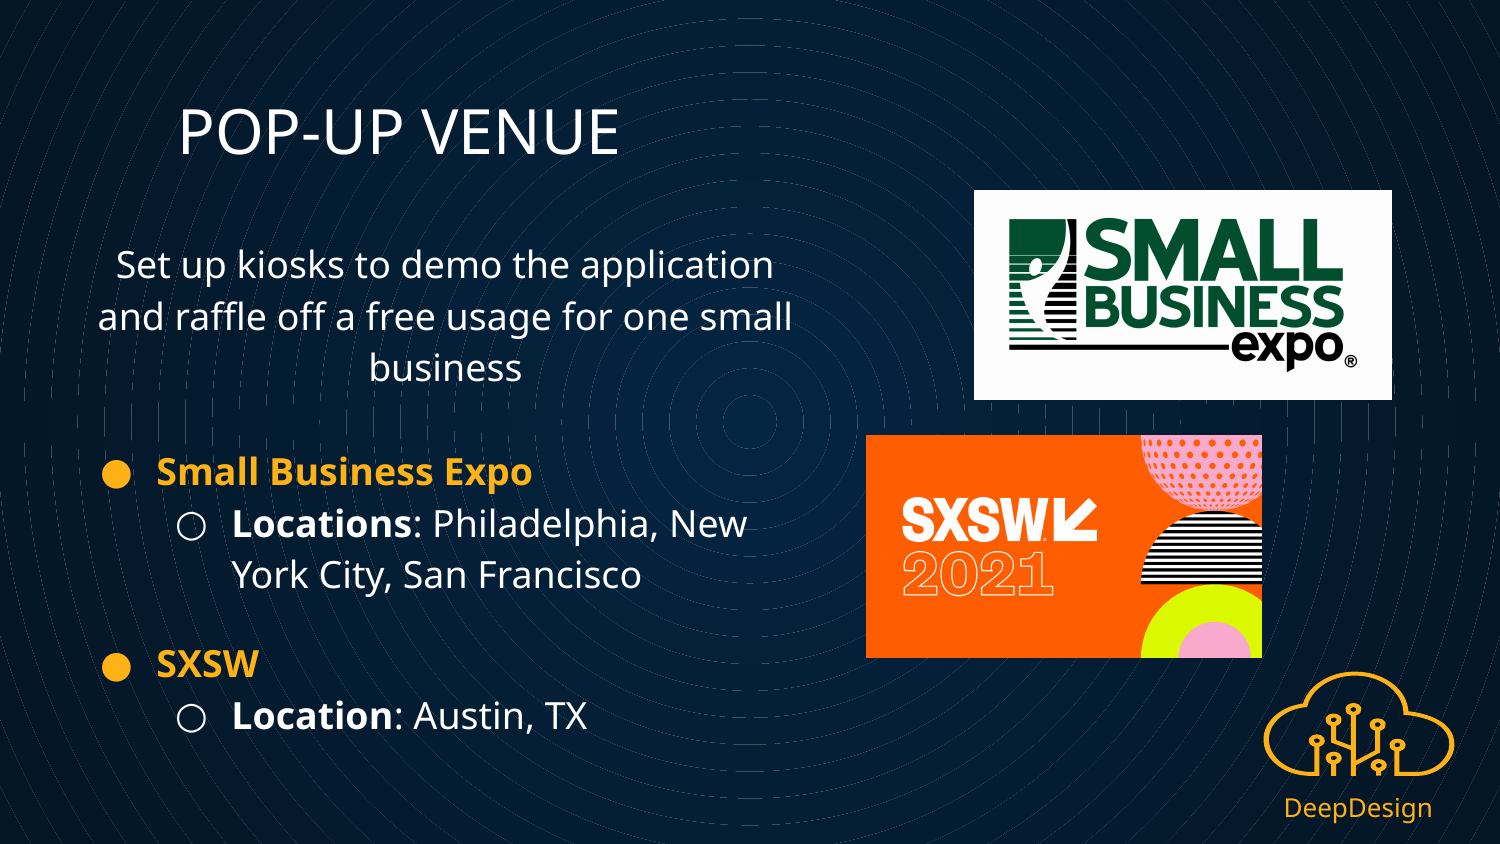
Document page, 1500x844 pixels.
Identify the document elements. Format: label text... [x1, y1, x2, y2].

picture [866, 434, 1262, 658]
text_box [1261, 669, 1455, 777]
title DeepDesign [1222, 775, 1494, 838]
picture [974, 190, 1393, 400]
title Set up kiosks to demo the application and raffle off a free usage for one small business Small Business Expo Locations: Philadelphia, New York City, San Francisco SXSW Location: Austin, TX [66, 219, 825, 690]
title POP-UP VENUE [162, 82, 1448, 183]
